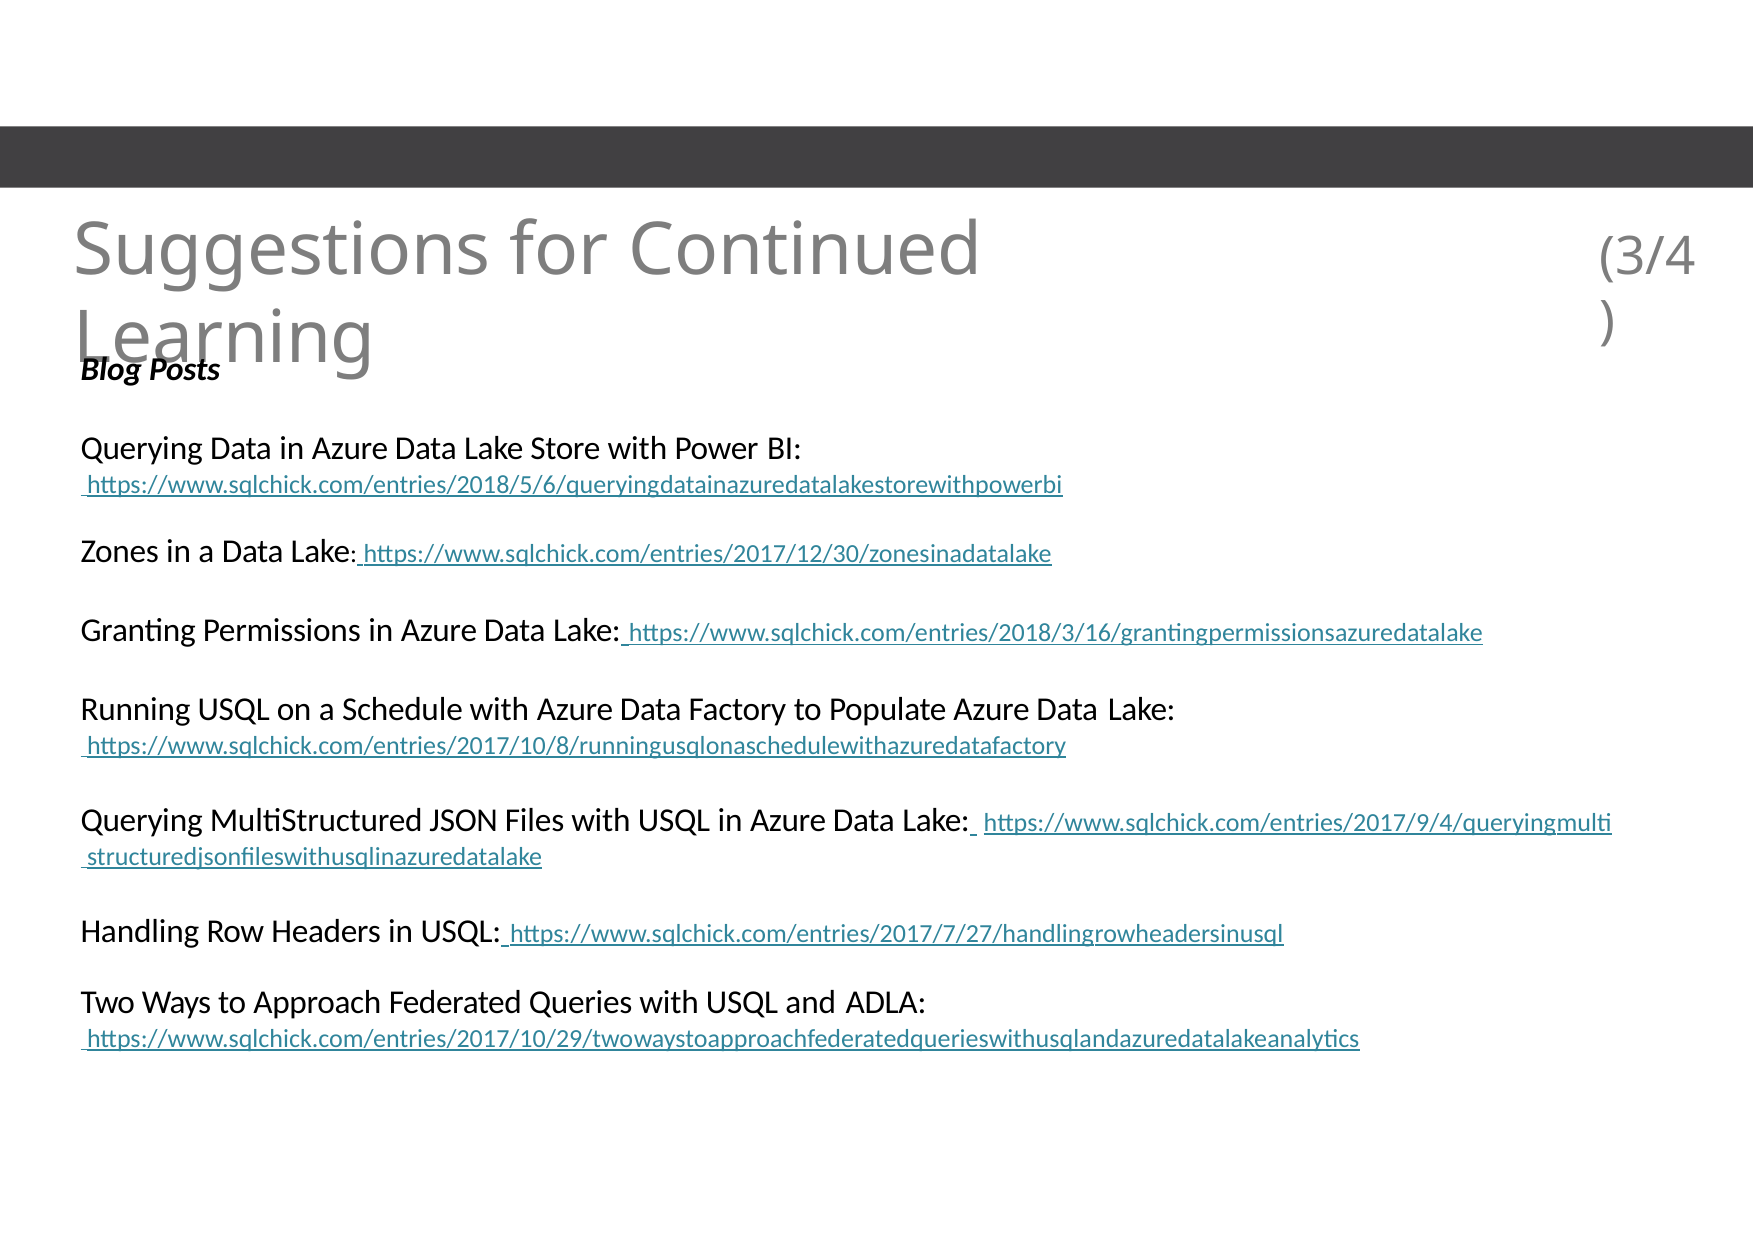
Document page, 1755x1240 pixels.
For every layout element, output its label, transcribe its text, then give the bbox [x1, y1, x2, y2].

text_box [0, 126, 1753, 188]
title Suggestions for Continued Learning [71, 199, 1164, 409]
text_box (3/4) [1597, 219, 1706, 349]
text_box Blog Posts Querying Data in Azure Data Lake Store with Power BI: https://www.sqlchick.com/entries/2018/5/6/querying­data­in­azure­data­lake­store­with­power­bi Zones in a Data Lake: https://www.sqlchick.com/entries/2017/12/30/zones­in­a­data­lake Granting Permissions in Azure Data Lake: https://www.sqlchick.com/entries/2018/3/16/granting­permissions­azure­data­lake Running U­SQL on a Schedule with Azure Data Factory to Populate Azure Data Lake: https://www.sqlchick.com/entries/2017/10/8/running­u­sql­on­a­schedule­with­azure­data­factory Querying Multi­Structured JSON Files with U­SQL in Azure Data Lake: https://www.sqlchick.com/entries/2017/9/4/querying­multi­ structured­json­files­with­u­sql­in­azure­data­lake Handling Row Headers in U­SQL: https://www.sqlchick.com/entries/2017/7/27/handling­row­headers­in­u­sql Two Ways to Approach Federated Queries with U­SQL and ADLA: https://www.sqlchick.com/entries/2017/10/29/two­ways­to­approach­federated­queries­with­u­sql­and­azure­data­lake­analytics [78, 345, 1669, 1053]
